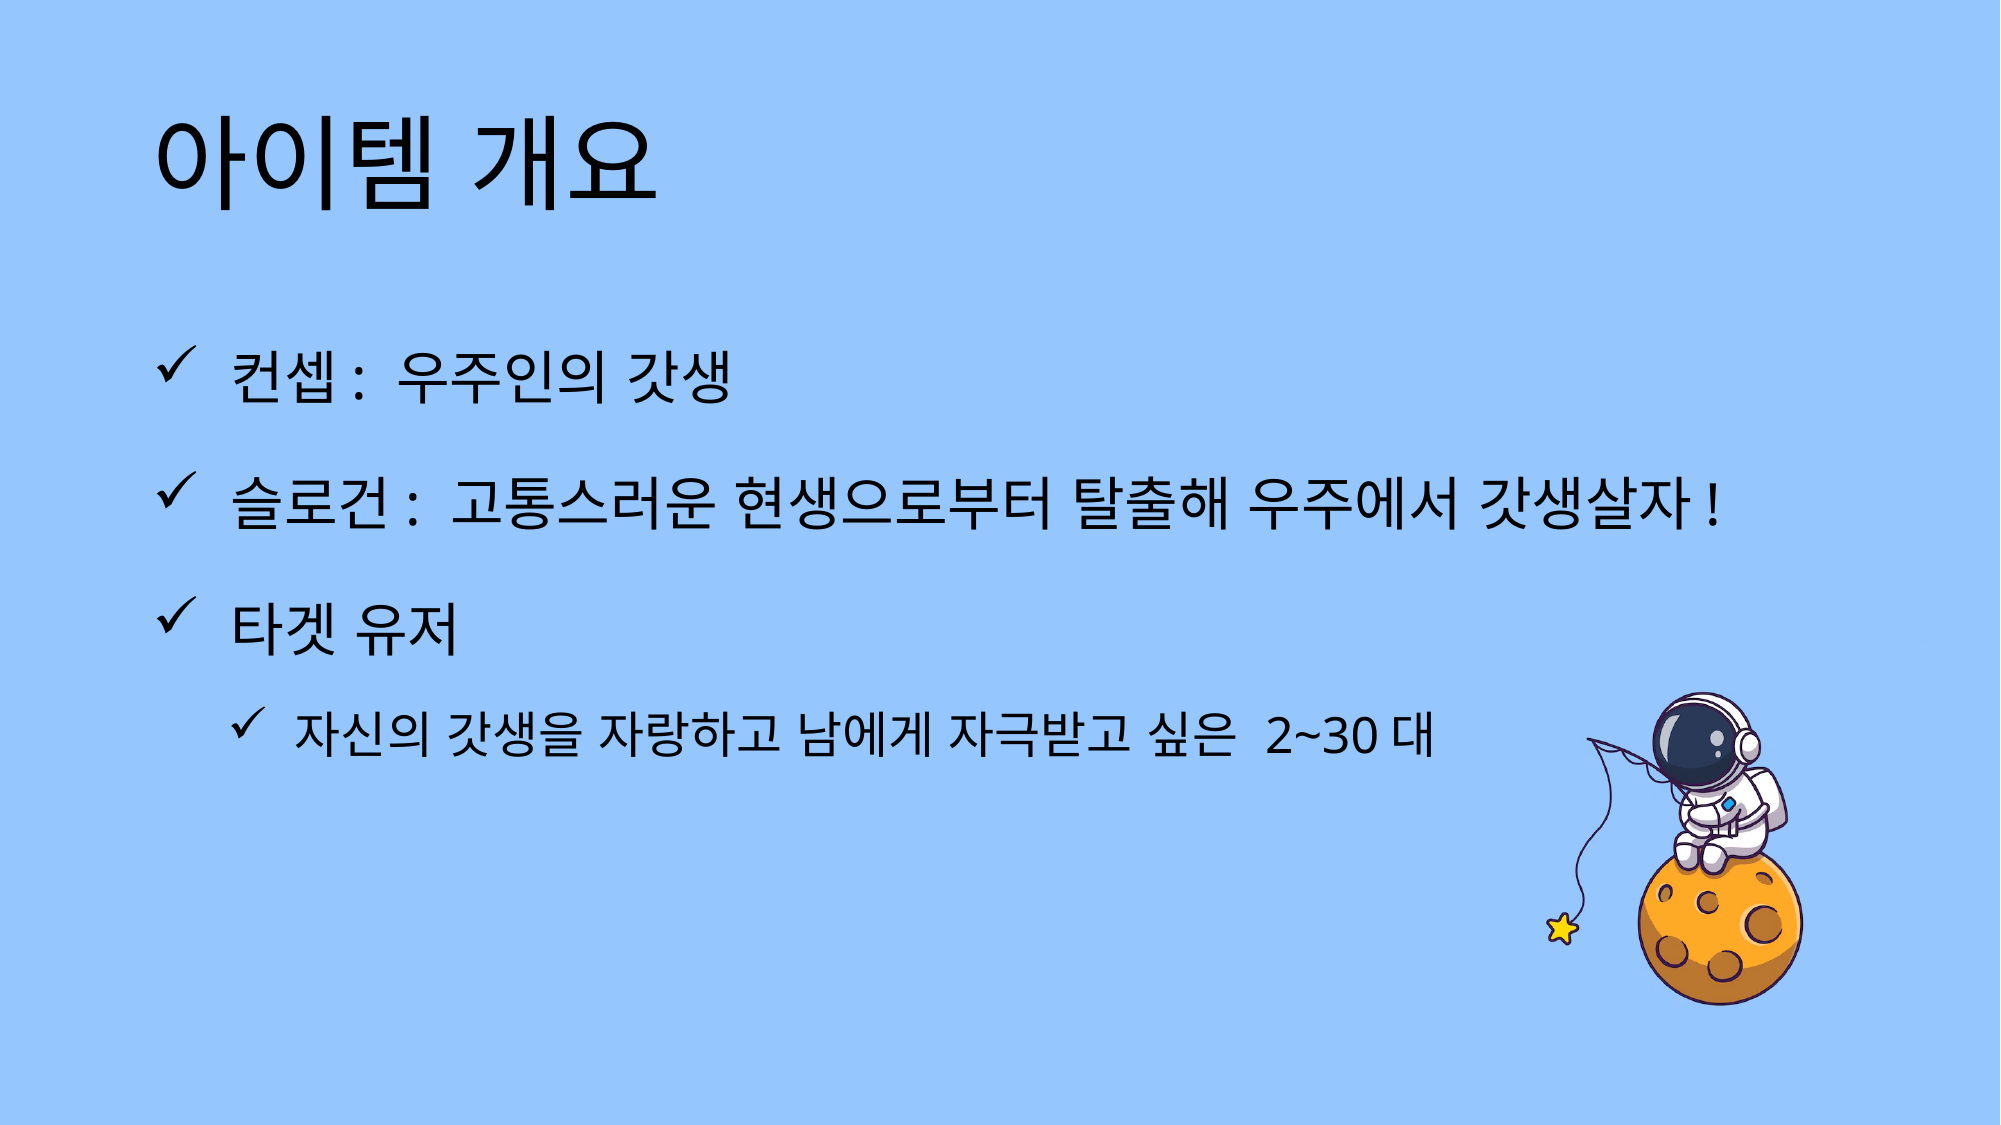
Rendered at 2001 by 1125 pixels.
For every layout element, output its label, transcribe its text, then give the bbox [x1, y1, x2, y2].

list 컨셉: 우주인의 갓생 슬로건: 고통스러운 현생으로부터 탈출해 우주에서 갓생살자! 타겟 유저 자신의 갓생을 자랑하고 남에게 자극받고 싶은 2~30대 [137, 299, 1863, 1014]
picture [1494, 632, 1928, 1065]
title 아이템 개요 [137, 59, 1863, 278]
